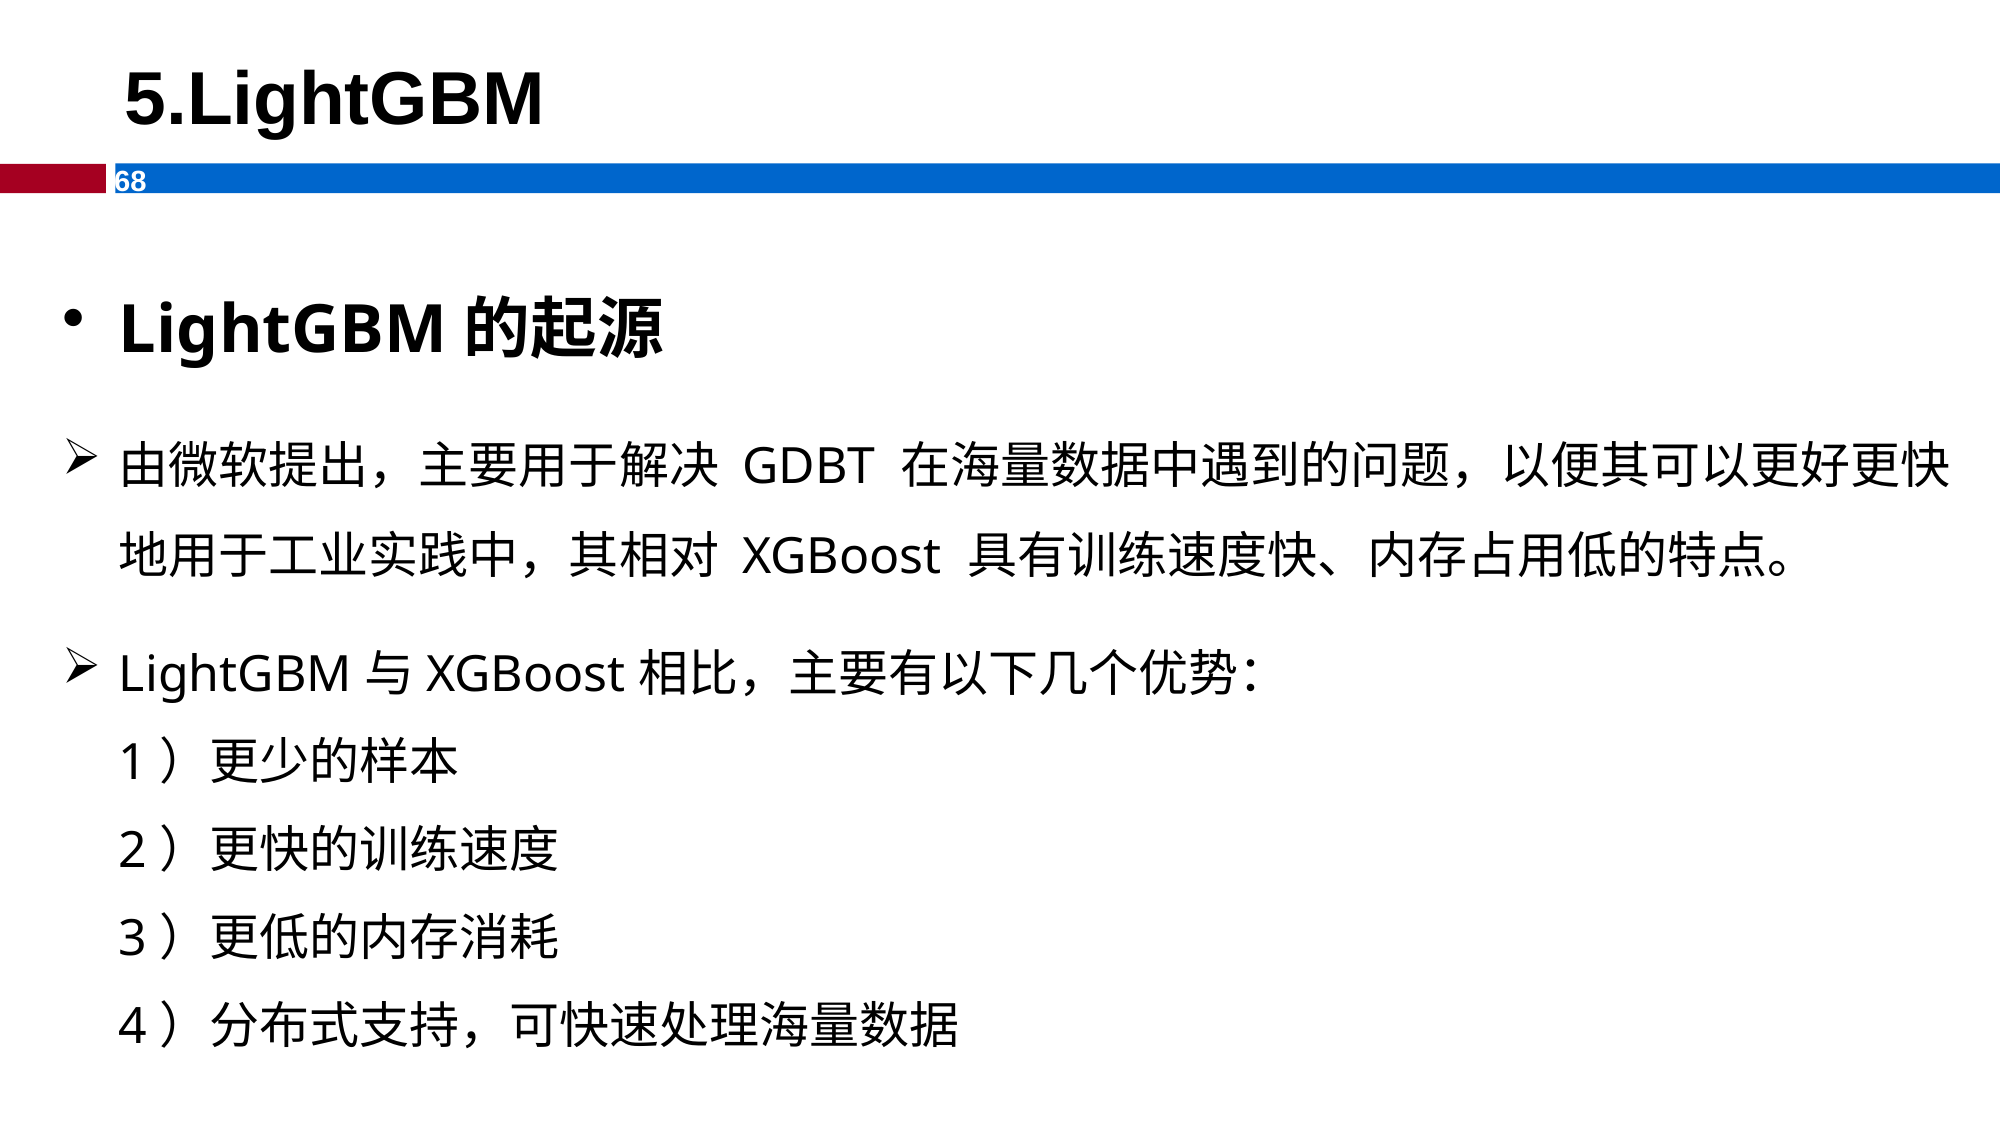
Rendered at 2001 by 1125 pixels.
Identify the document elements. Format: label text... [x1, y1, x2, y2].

text_box LightGBM的起源 由微软提出，主要用于解决 GDBT 在海量数据中遇到的问题，以便其可以更好更快地用于工业实践中，其相对 XGBoost 具有训练速度快、内存占用低的特点。 LightGBM与XGBoost相比，主要有以下几个优势： 1）更少的样本 2）更快的训练速度 3）更低的内存消耗 4）分布式支持，可快速处理海量数据 [48, 238, 1978, 1005]
title 5.LightGBM [109, 38, 2000, 150]
